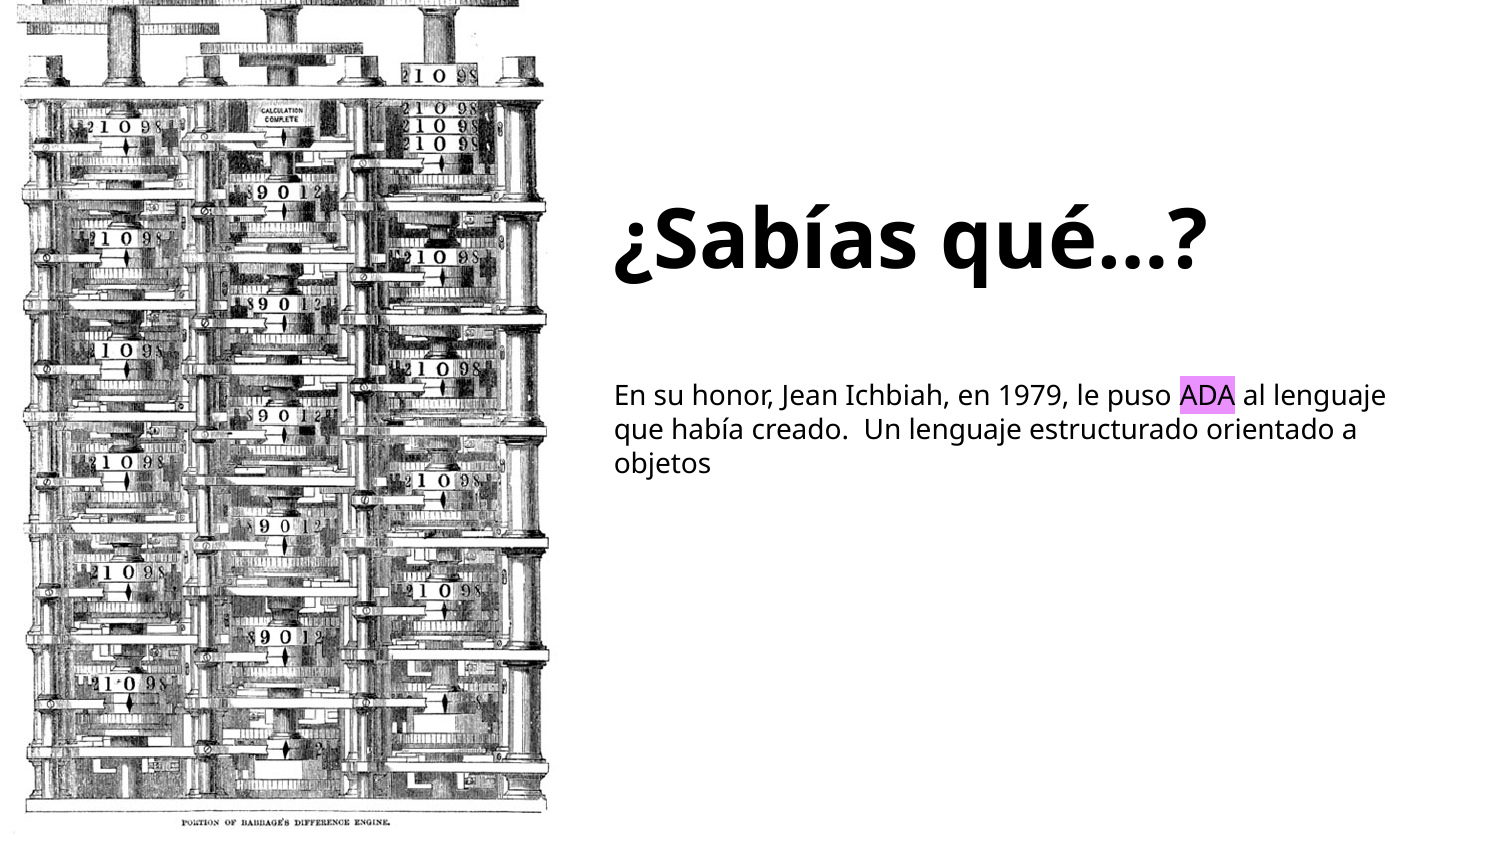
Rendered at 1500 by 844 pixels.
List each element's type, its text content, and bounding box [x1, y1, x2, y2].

text_box En su honor, Jean Ichbiah, en 1979, le puso ADA al lenguaje que había creado. Un lenguaje estructurado orientado a objetos [598, 362, 1417, 562]
picture [0, 0, 566, 834]
text_box ¿Sabías qué…? [598, 181, 1417, 302]
